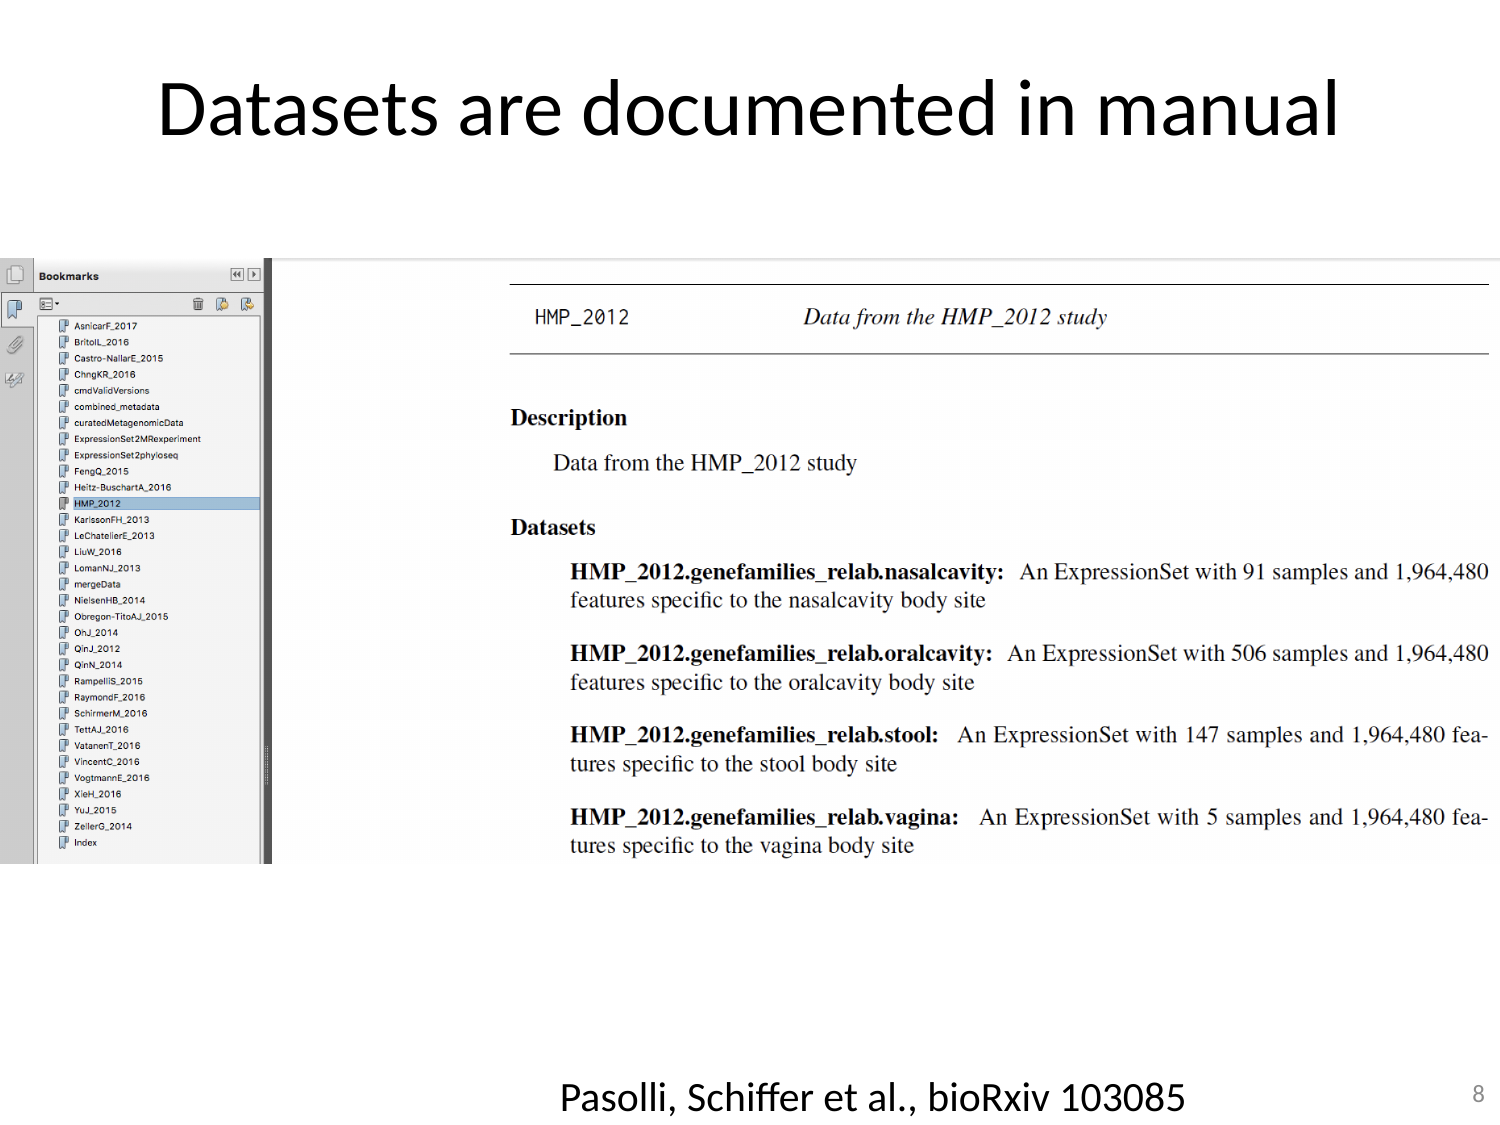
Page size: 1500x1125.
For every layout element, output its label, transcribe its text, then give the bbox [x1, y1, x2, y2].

slide_number 8 [1203, 1062, 1500, 1123]
text_box Pasolli, Schiffer et al., bioRxiv 103085 [545, 1062, 1203, 1125]
title Datasets are documented in manual [75, 9, 1425, 197]
picture [0, 257, 1500, 864]
